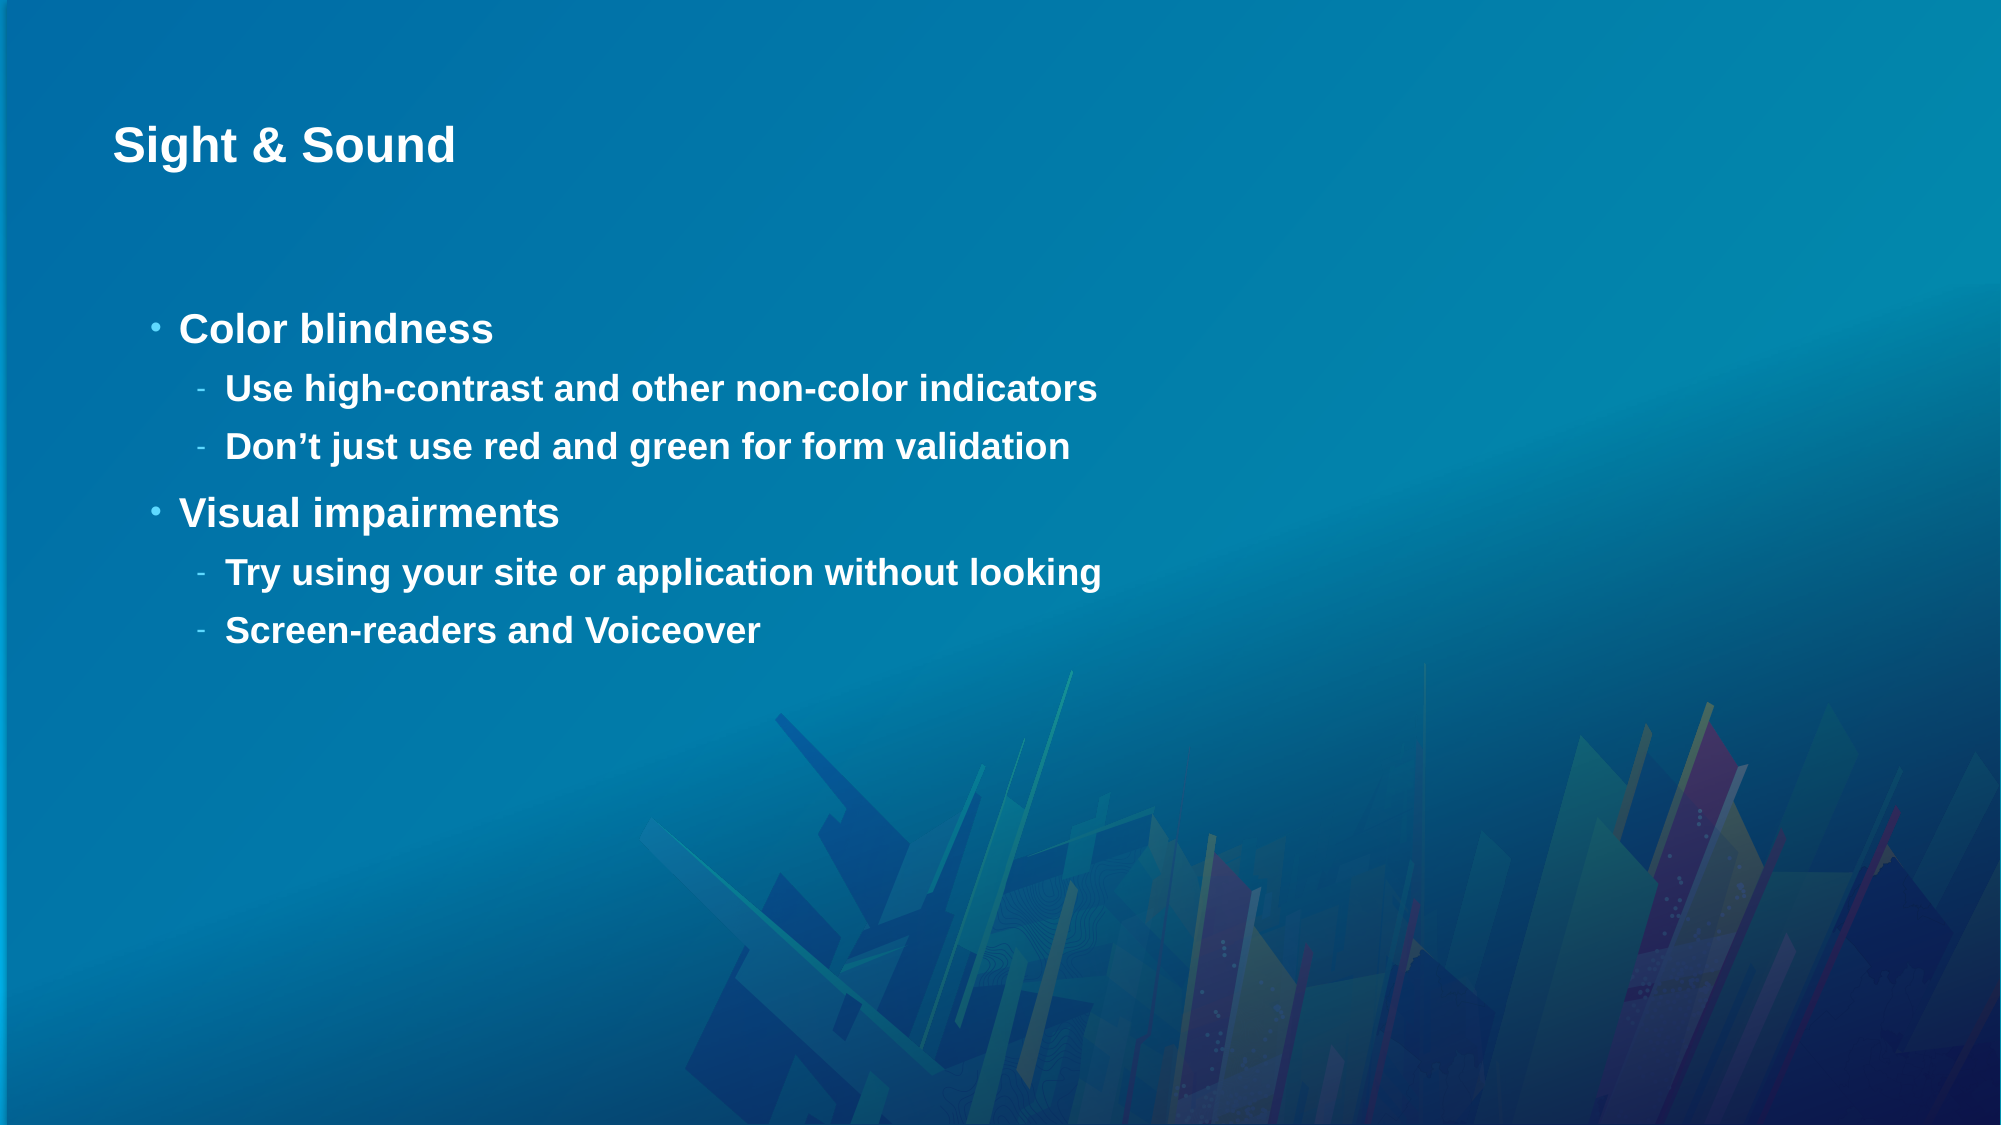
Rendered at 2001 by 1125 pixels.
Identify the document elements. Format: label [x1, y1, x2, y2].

text_box [0, 0, 2000, 1125]
